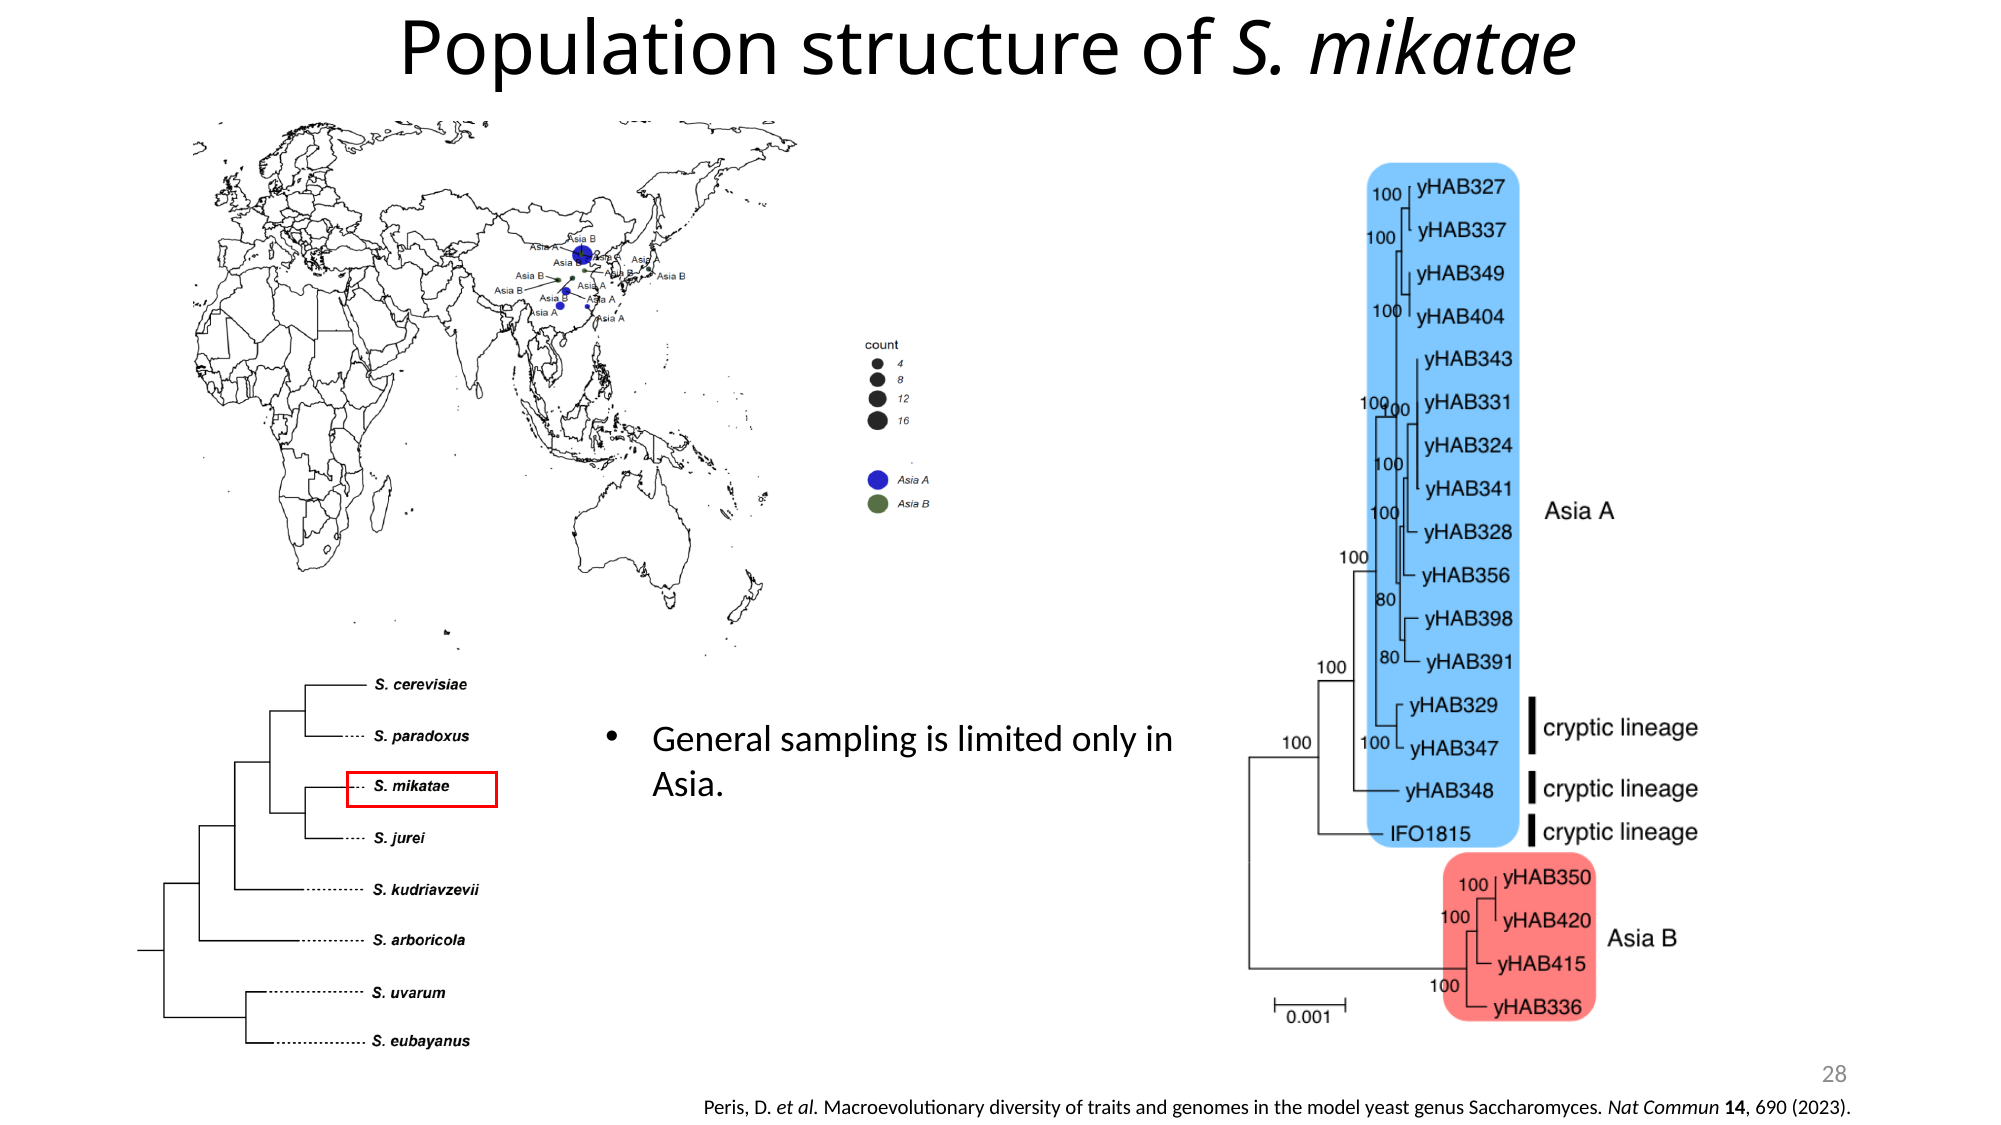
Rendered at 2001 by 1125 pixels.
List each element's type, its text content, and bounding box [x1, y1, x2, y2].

slide_number 28 [1412, 1042, 1863, 1103]
title Population structure of S. mikatae [383, 0, 2000, 160]
text_box General sampling is limited only in Asia. [590, 706, 1182, 811]
text_box Peris, D. et al. Macroevolutionary diversity of traits and genomes in the model yeast genus Saccharomyces. Nat Commun 14, 690 (2023). [689, 1085, 1897, 1125]
picture [192, 121, 941, 669]
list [137, 659, 537, 1073]
picture [1182, 135, 1704, 1043]
